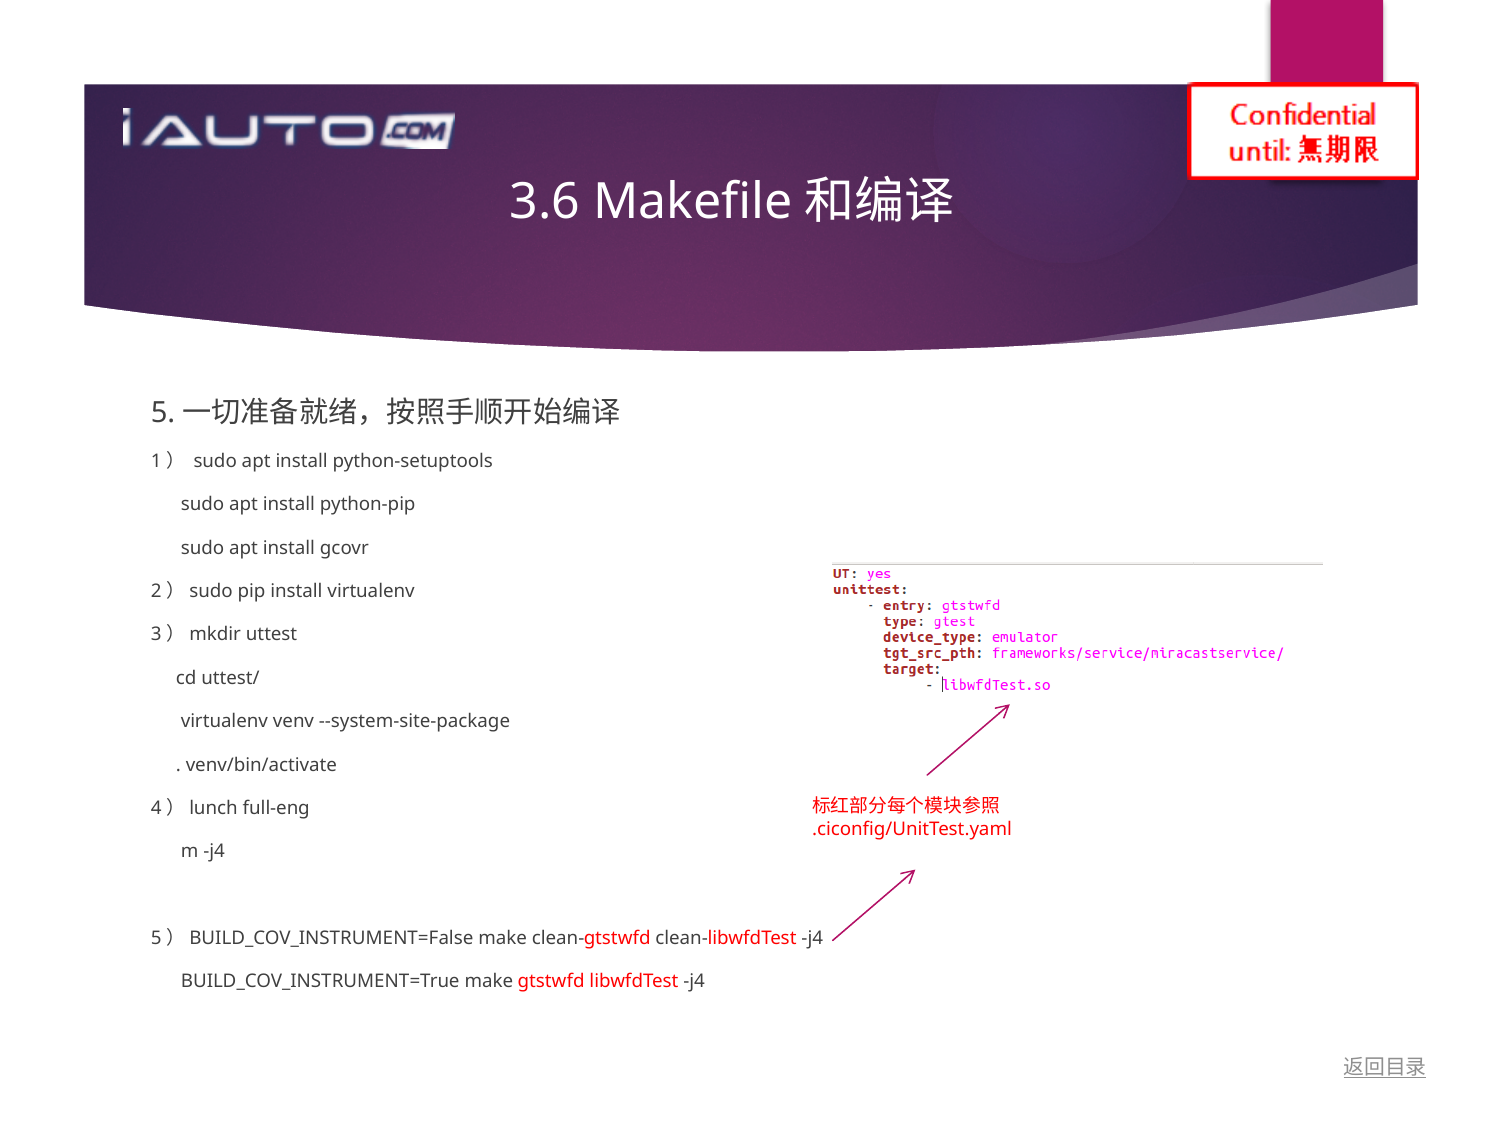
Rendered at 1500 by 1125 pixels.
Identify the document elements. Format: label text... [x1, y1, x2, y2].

picture [832, 562, 1323, 705]
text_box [926, 703, 1010, 776]
list 5.一切准备就绪，按照手顺开始编译 1） sudo apt install python-setuptools sudo apt install python-pip sudo apt install gcovr 2）sudo pip install virtualenv 3）mkdir uttest cd uttest/ virtualenv venv --system-site-package . venv/bin/activate 4）lunch full-eng m -j4 5）BUILD_COV_INSTRUMENT=False make clean-gtstwfd clean-libwfdTest -j4 BUILD_COV_INSTRUMENT=True make gtstwfd libwfdTest -j4 [135, 385, 1247, 1059]
picture [1186, 82, 1419, 181]
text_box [832, 869, 916, 941]
text_box 3.6 Makefile和编译 [383, 160, 1081, 291]
picture [123, 108, 455, 150]
text_box 返回目录 [1328, 1046, 1483, 1092]
text_box 标红部分每个模块参照 .ciconfig/UnitTest.yaml [797, 786, 1128, 847]
